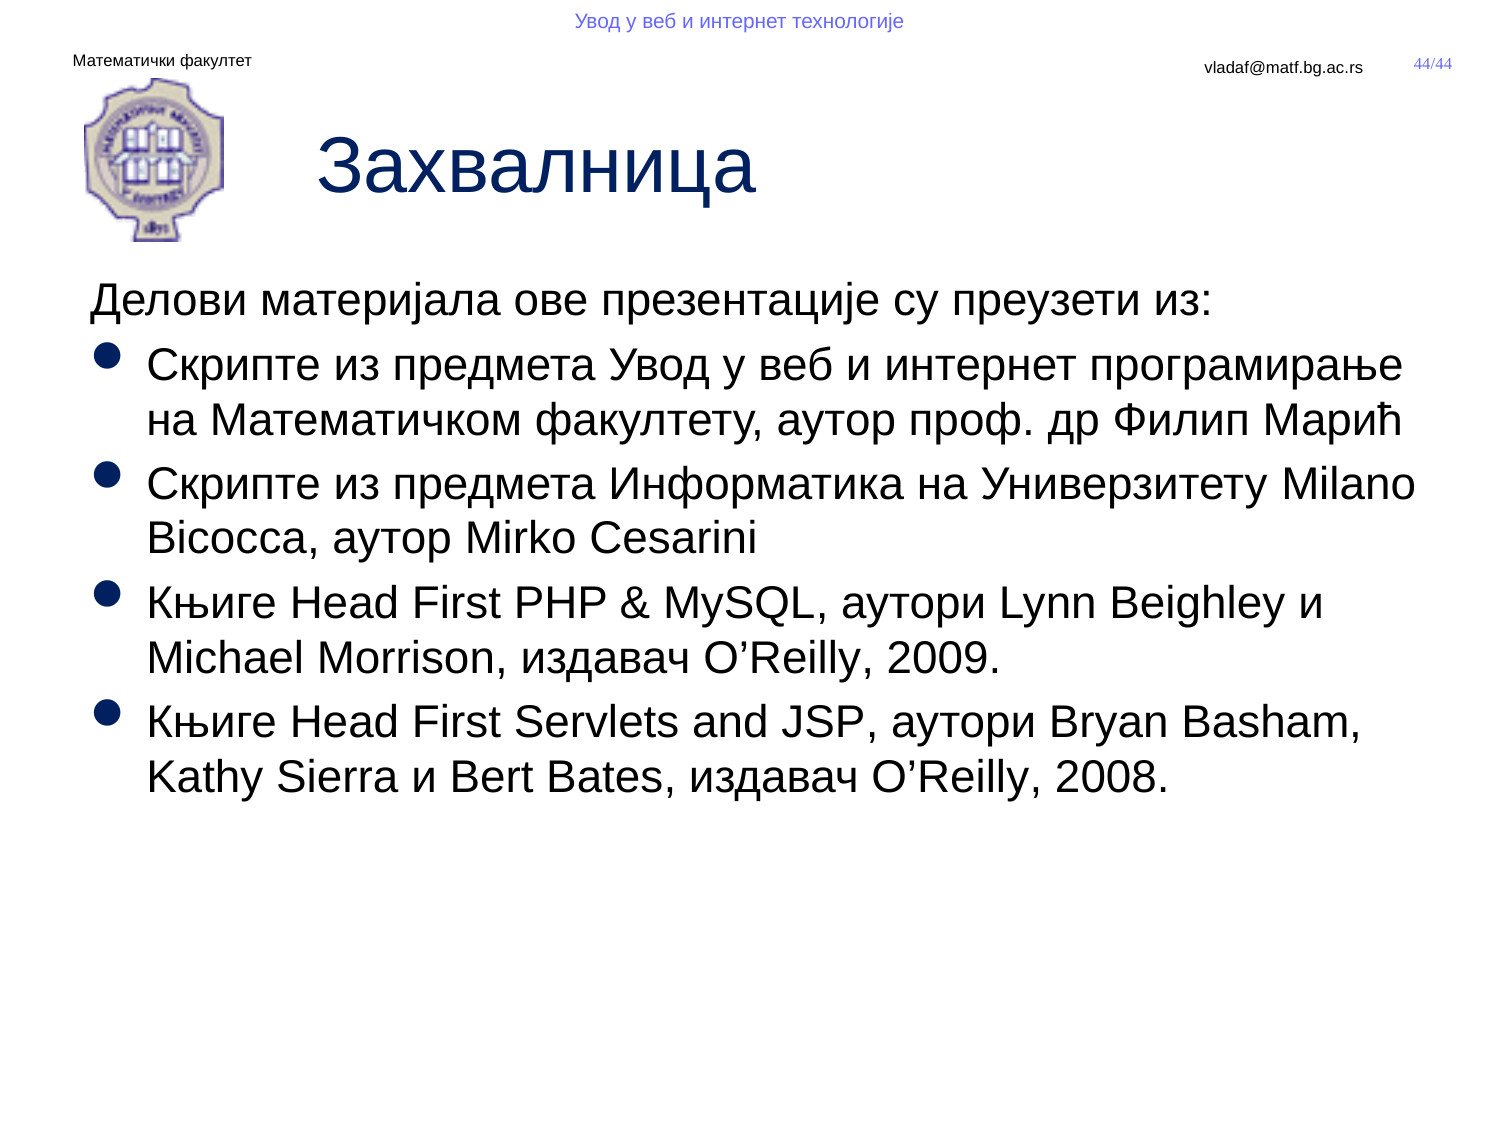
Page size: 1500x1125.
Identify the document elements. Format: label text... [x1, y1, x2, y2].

list Делови материјала ове презентације су преузети из: Скрипте из предмета Увод у веб и интернет програмирање на Математичком факултету, аутор проф. др Филип Марић Скрипте из предмета Информатика на Универзитету Milano Bicocca, аутор Mirko Cesarini Књиге Head First PHP & MySQL, аутори Lynn Beighley и Michael Morrison, издавач O’Reilly, 2009. Књиге Head First Servlets and JSP, аутори Bryan Basham, Kathy Sierra и Bert Bates, издавач O’Reilly, 2008. [75, 262, 1452, 1125]
title Захвалница [301, 90, 1425, 233]
picture [84, 78, 224, 242]
